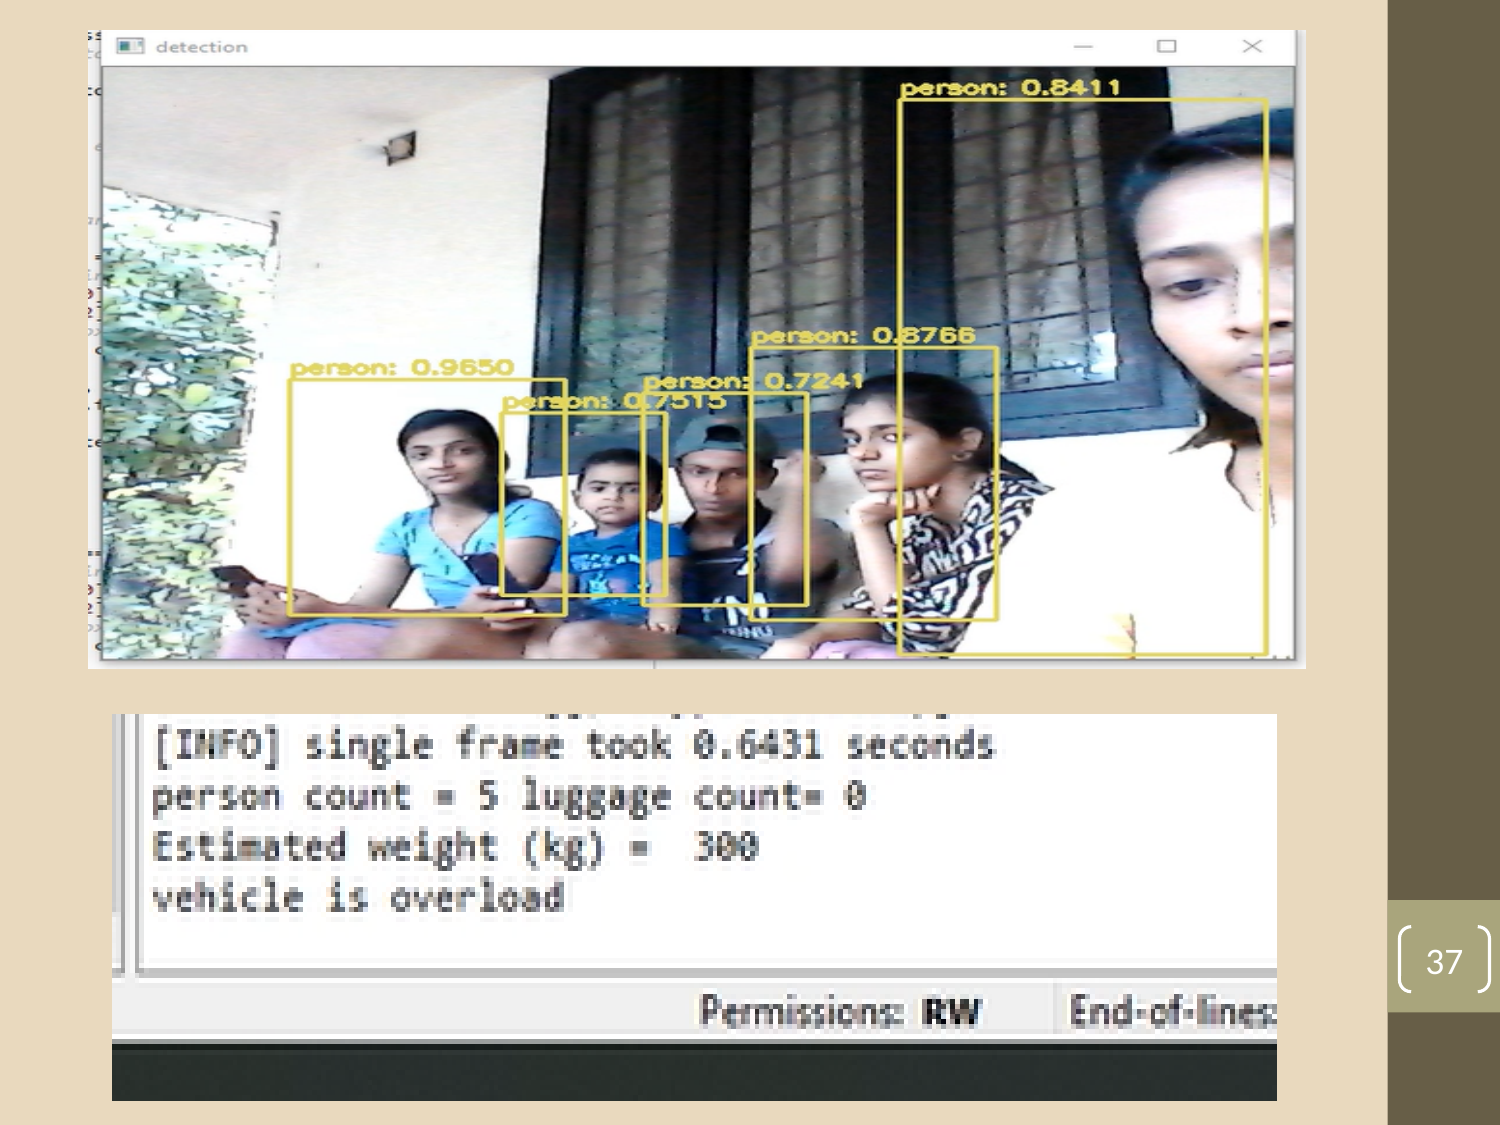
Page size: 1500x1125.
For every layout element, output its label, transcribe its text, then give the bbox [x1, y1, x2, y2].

slide_number 37 [1397, 925, 1492, 994]
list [87, 30, 1306, 670]
picture [111, 714, 1277, 1101]
